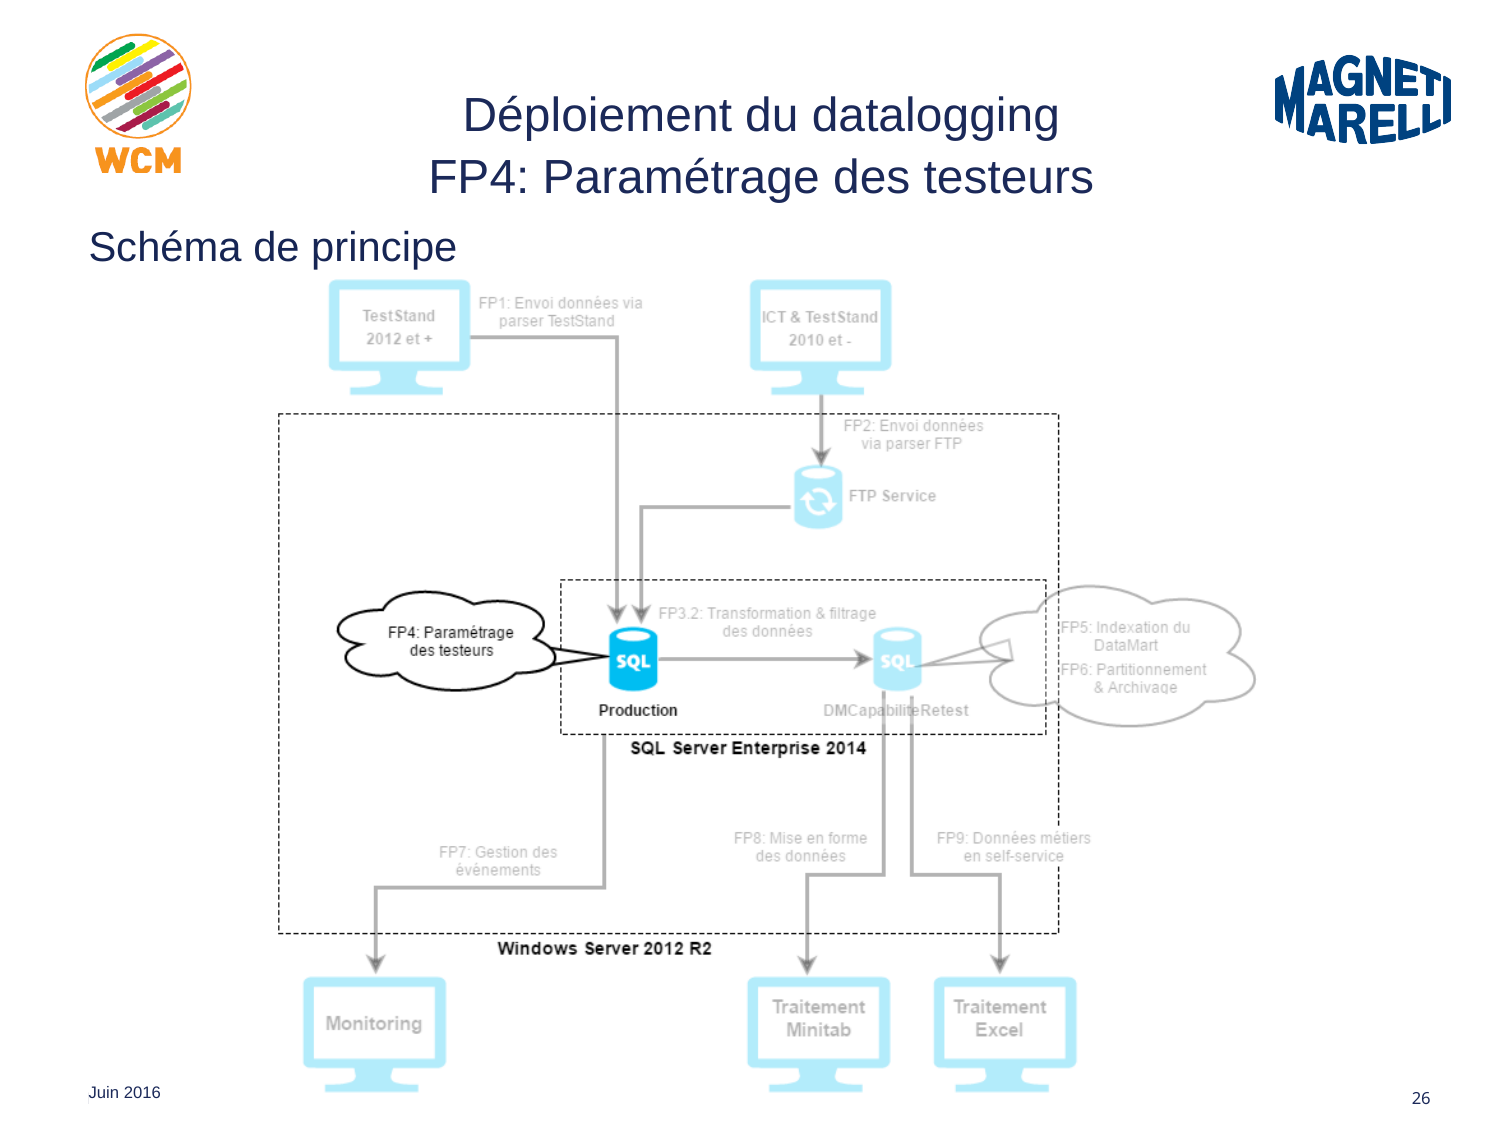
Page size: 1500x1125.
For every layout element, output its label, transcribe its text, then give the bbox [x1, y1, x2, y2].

picture [277, 278, 1270, 1095]
picture [1275, 11, 1451, 188]
slide_number 26 [1396, 1079, 1463, 1118]
footer Juin 2016 [88, 1082, 183, 1115]
list Schéma de principe [88, 219, 1438, 1013]
title Déploiement du datalogging FP4: Paramétrage des testeurs [289, 78, 1235, 220]
picture [53, 31, 231, 173]
